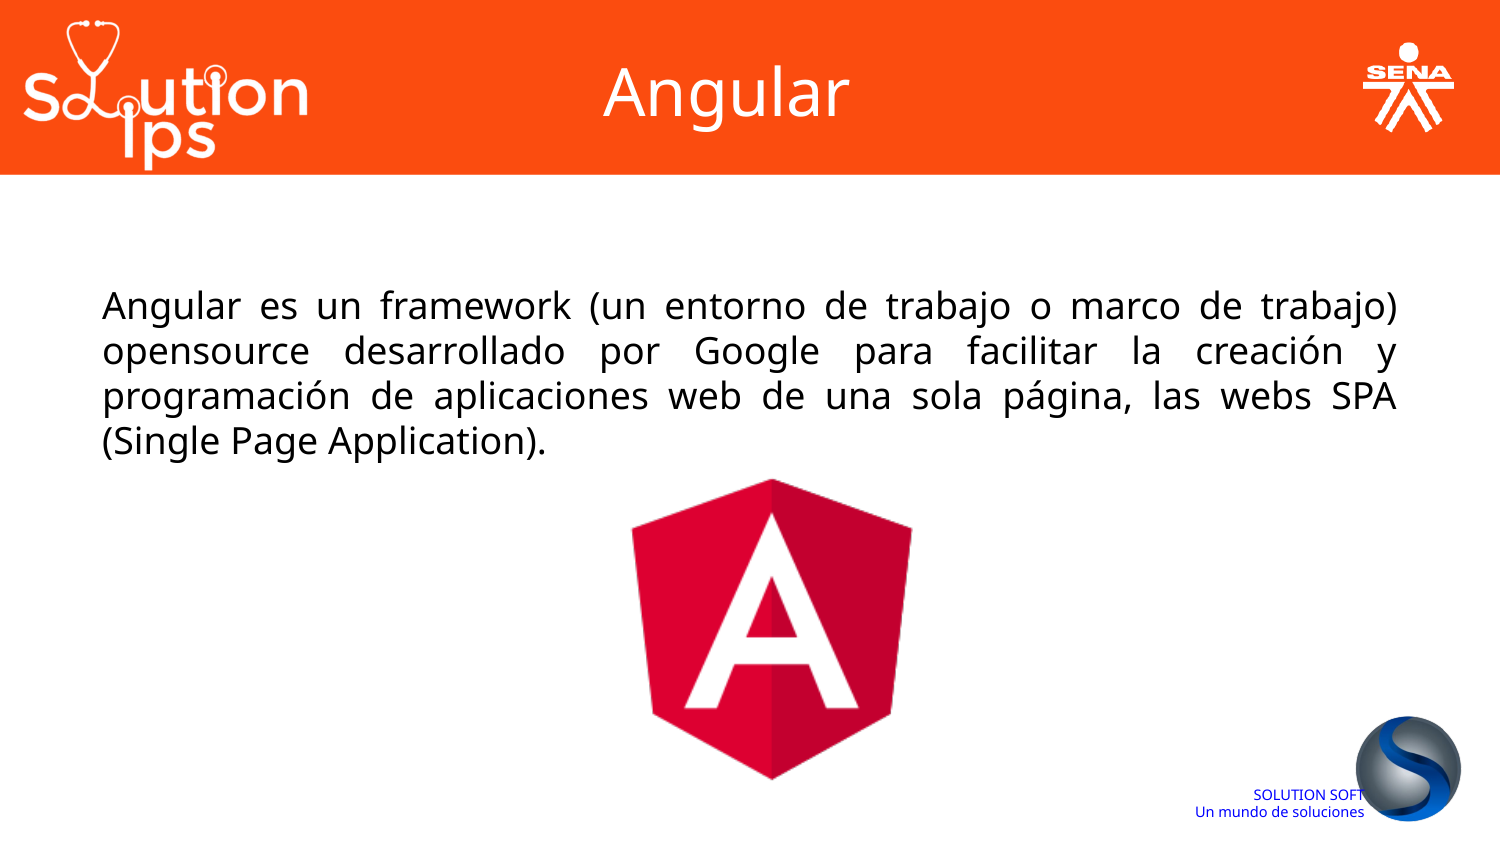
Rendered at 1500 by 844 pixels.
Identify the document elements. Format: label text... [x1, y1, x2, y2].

text_box Angular [588, 42, 884, 137]
picture [0, 0, 1500, 844]
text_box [1176, 708, 1470, 832]
text_box Angular es un framework (un entorno de trabajo​ o marco de trabajo) opensource desarrollado por Google para facilitar la creación y programación de aplicaciones web de una sola página, las webs SPA (Single Page Application). [87, 274, 1413, 515]
